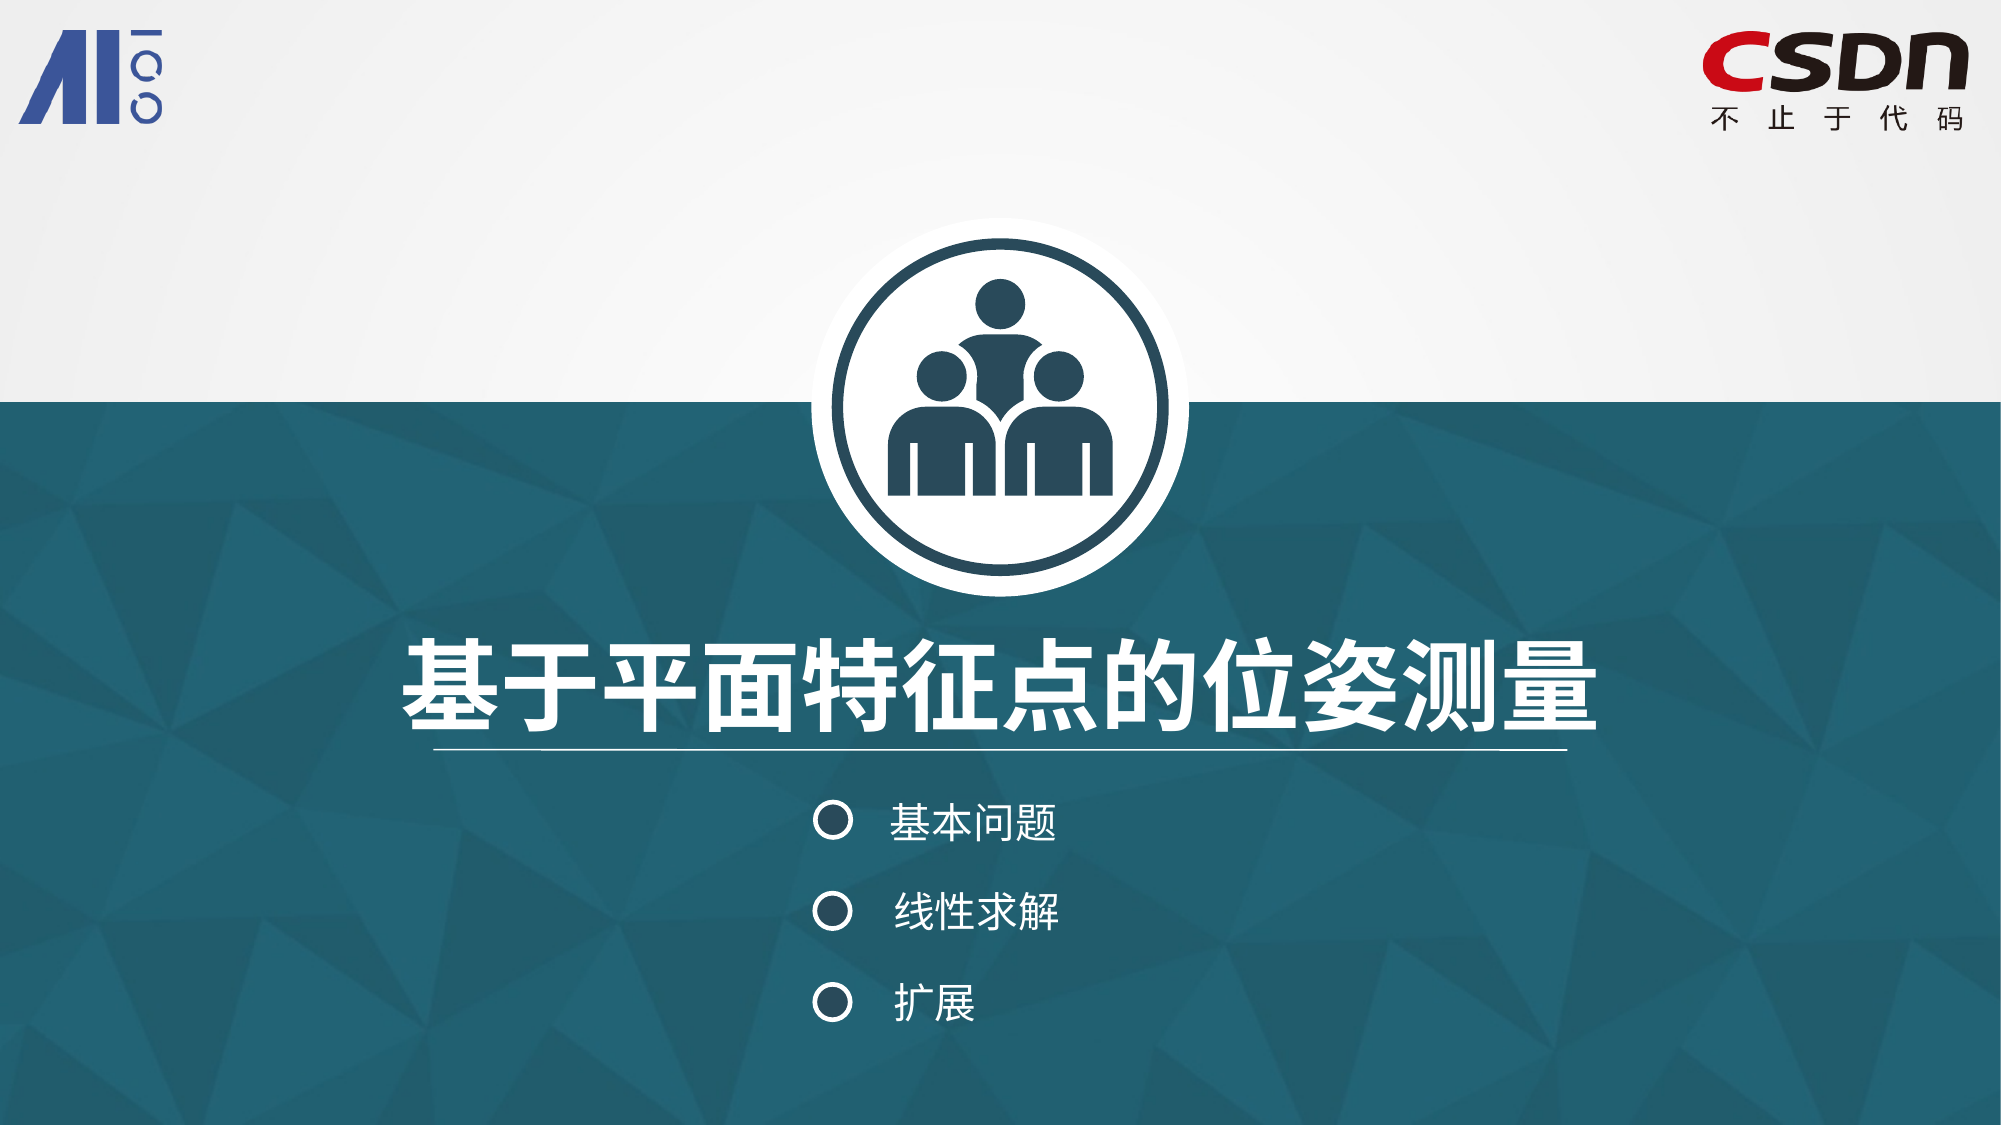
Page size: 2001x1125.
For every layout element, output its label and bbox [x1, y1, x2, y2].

picture [0, 0, 2001, 1125]
text_box [811, 217, 1190, 597]
